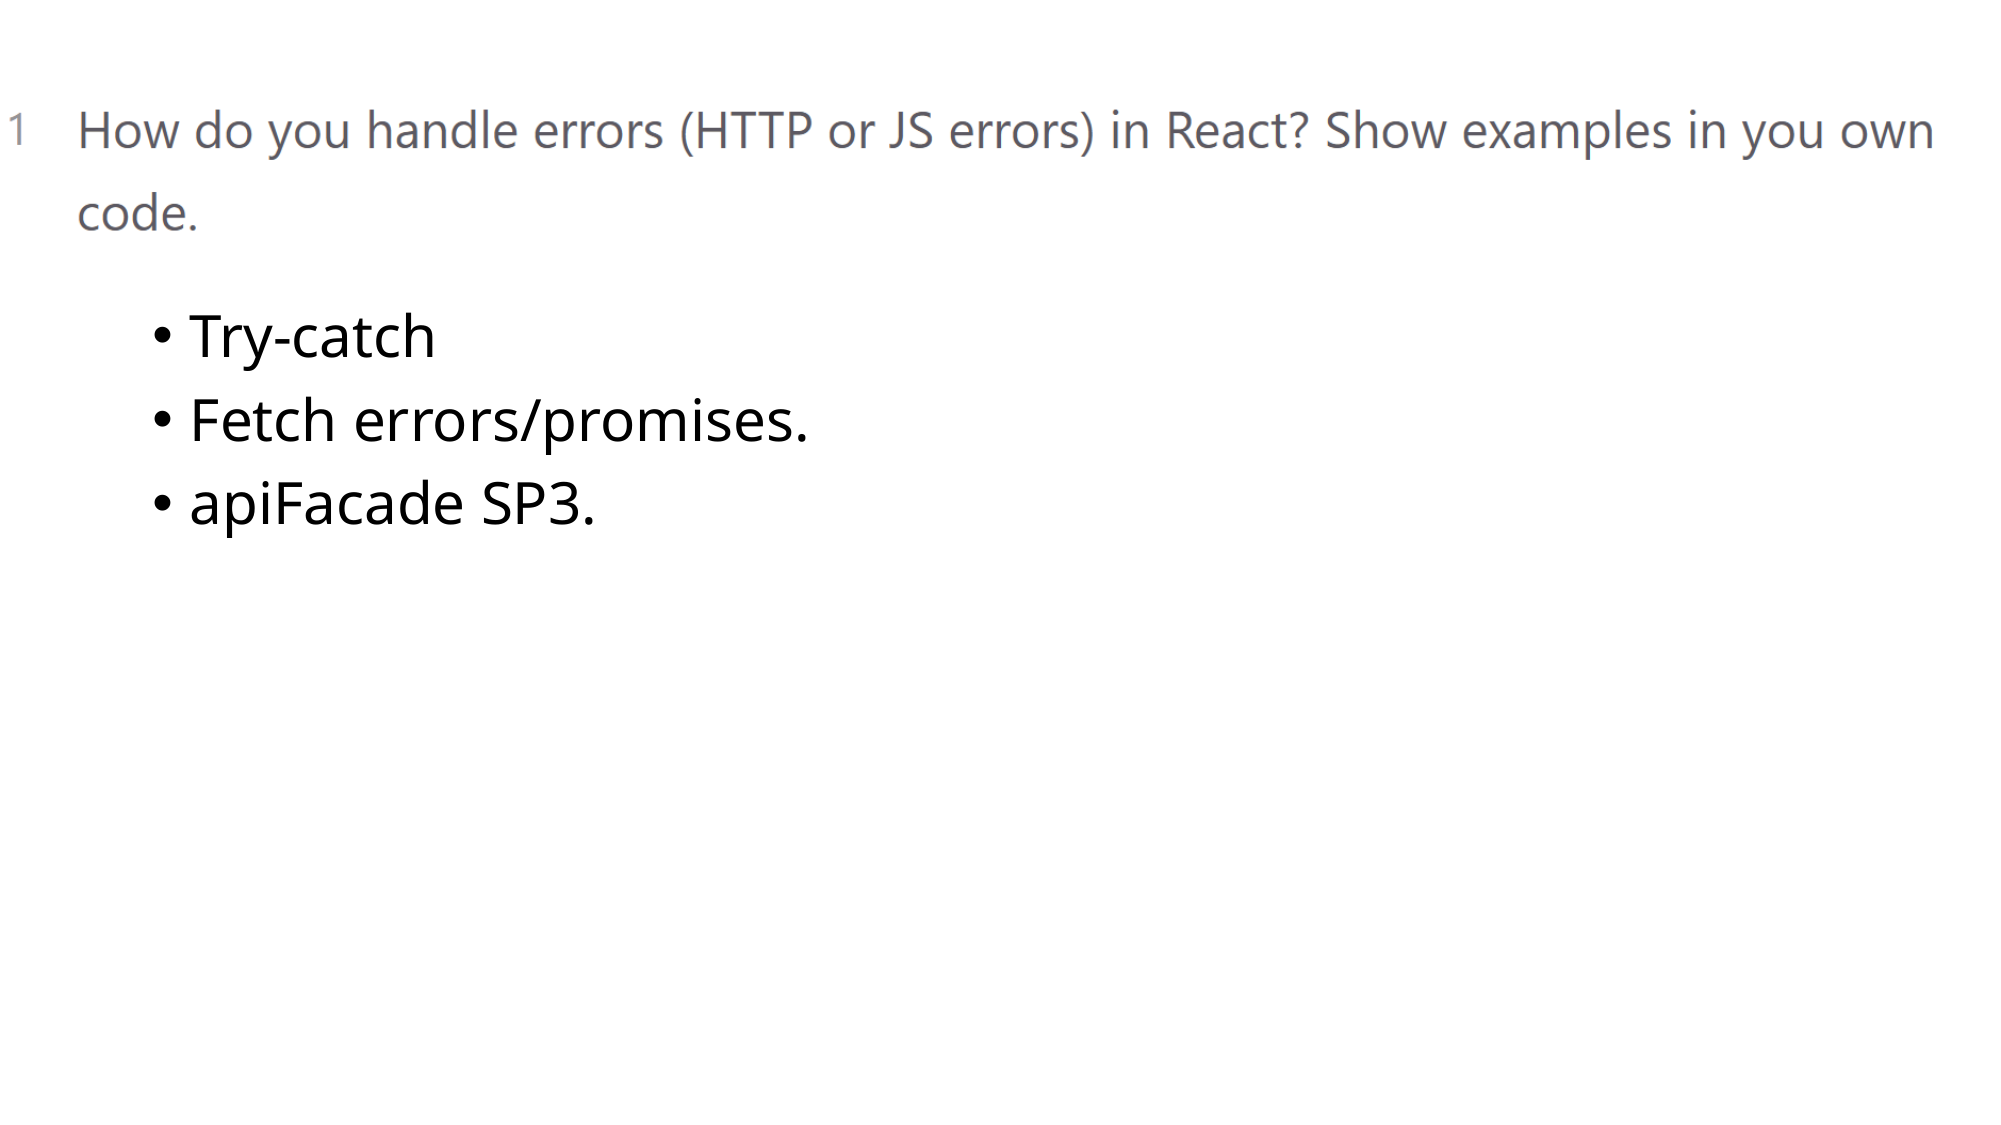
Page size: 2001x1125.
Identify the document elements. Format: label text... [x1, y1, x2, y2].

picture [0, 85, 2000, 253]
list Try-catch Fetch errors/promises. apiFacade SP3. [137, 299, 1863, 1014]
